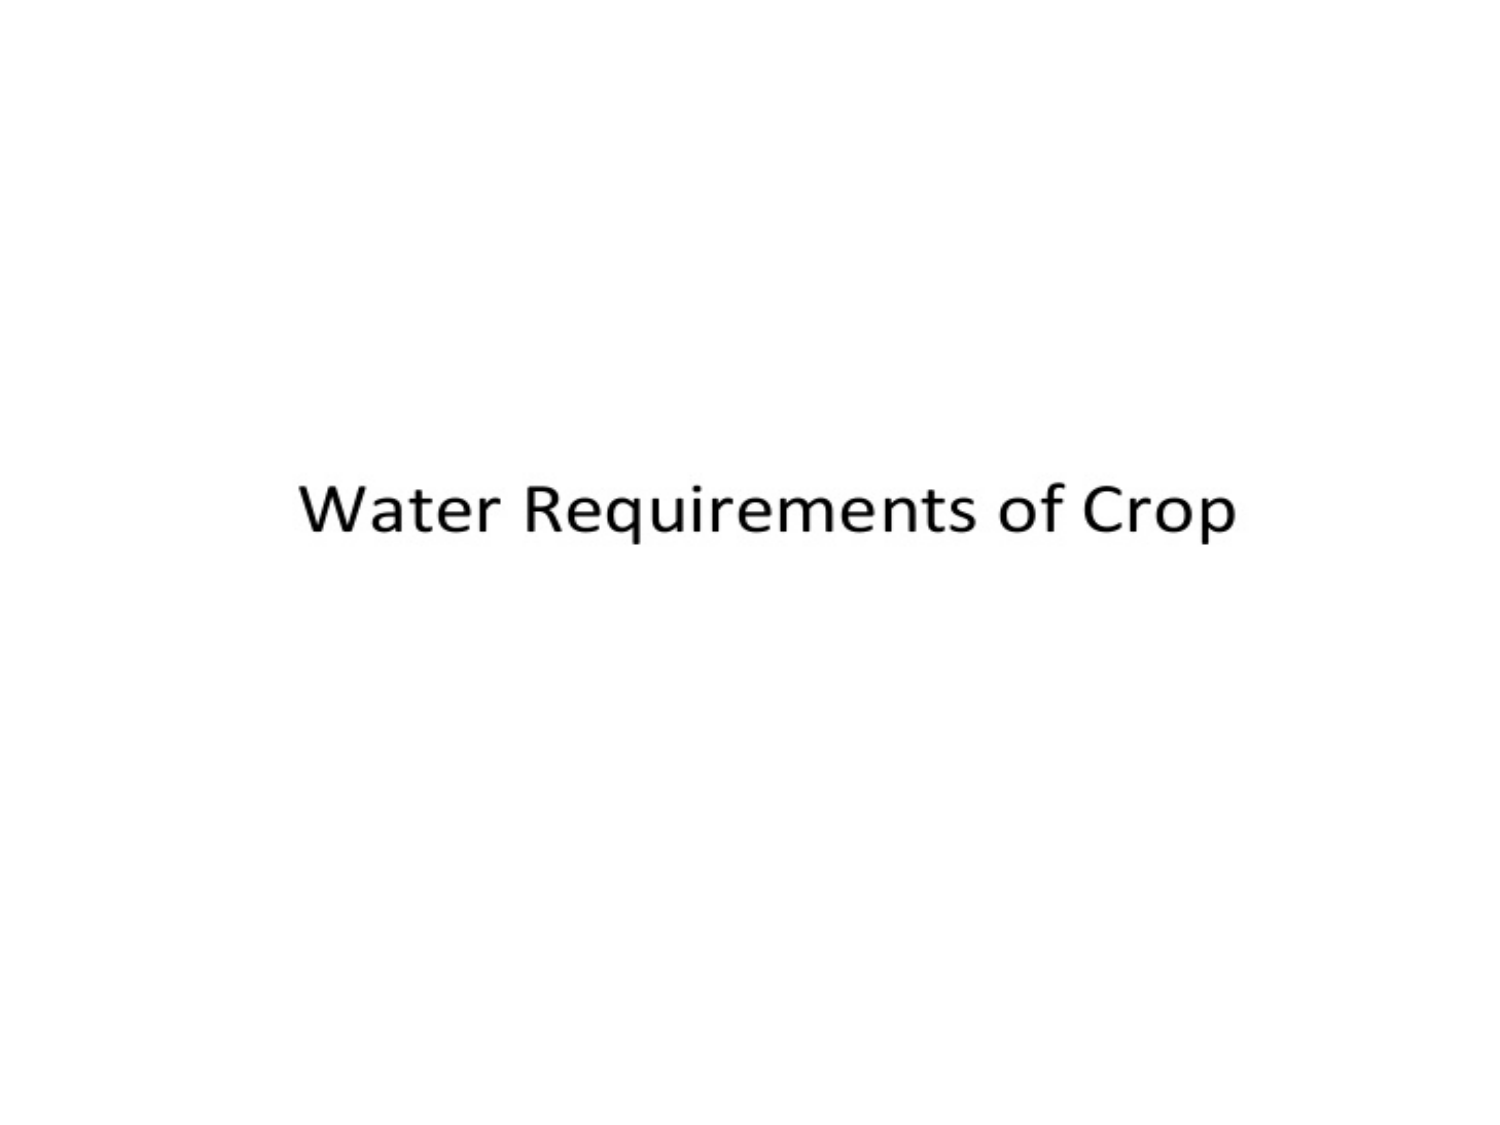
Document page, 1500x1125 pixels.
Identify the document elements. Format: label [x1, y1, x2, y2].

picture [112, 137, 1426, 1013]
